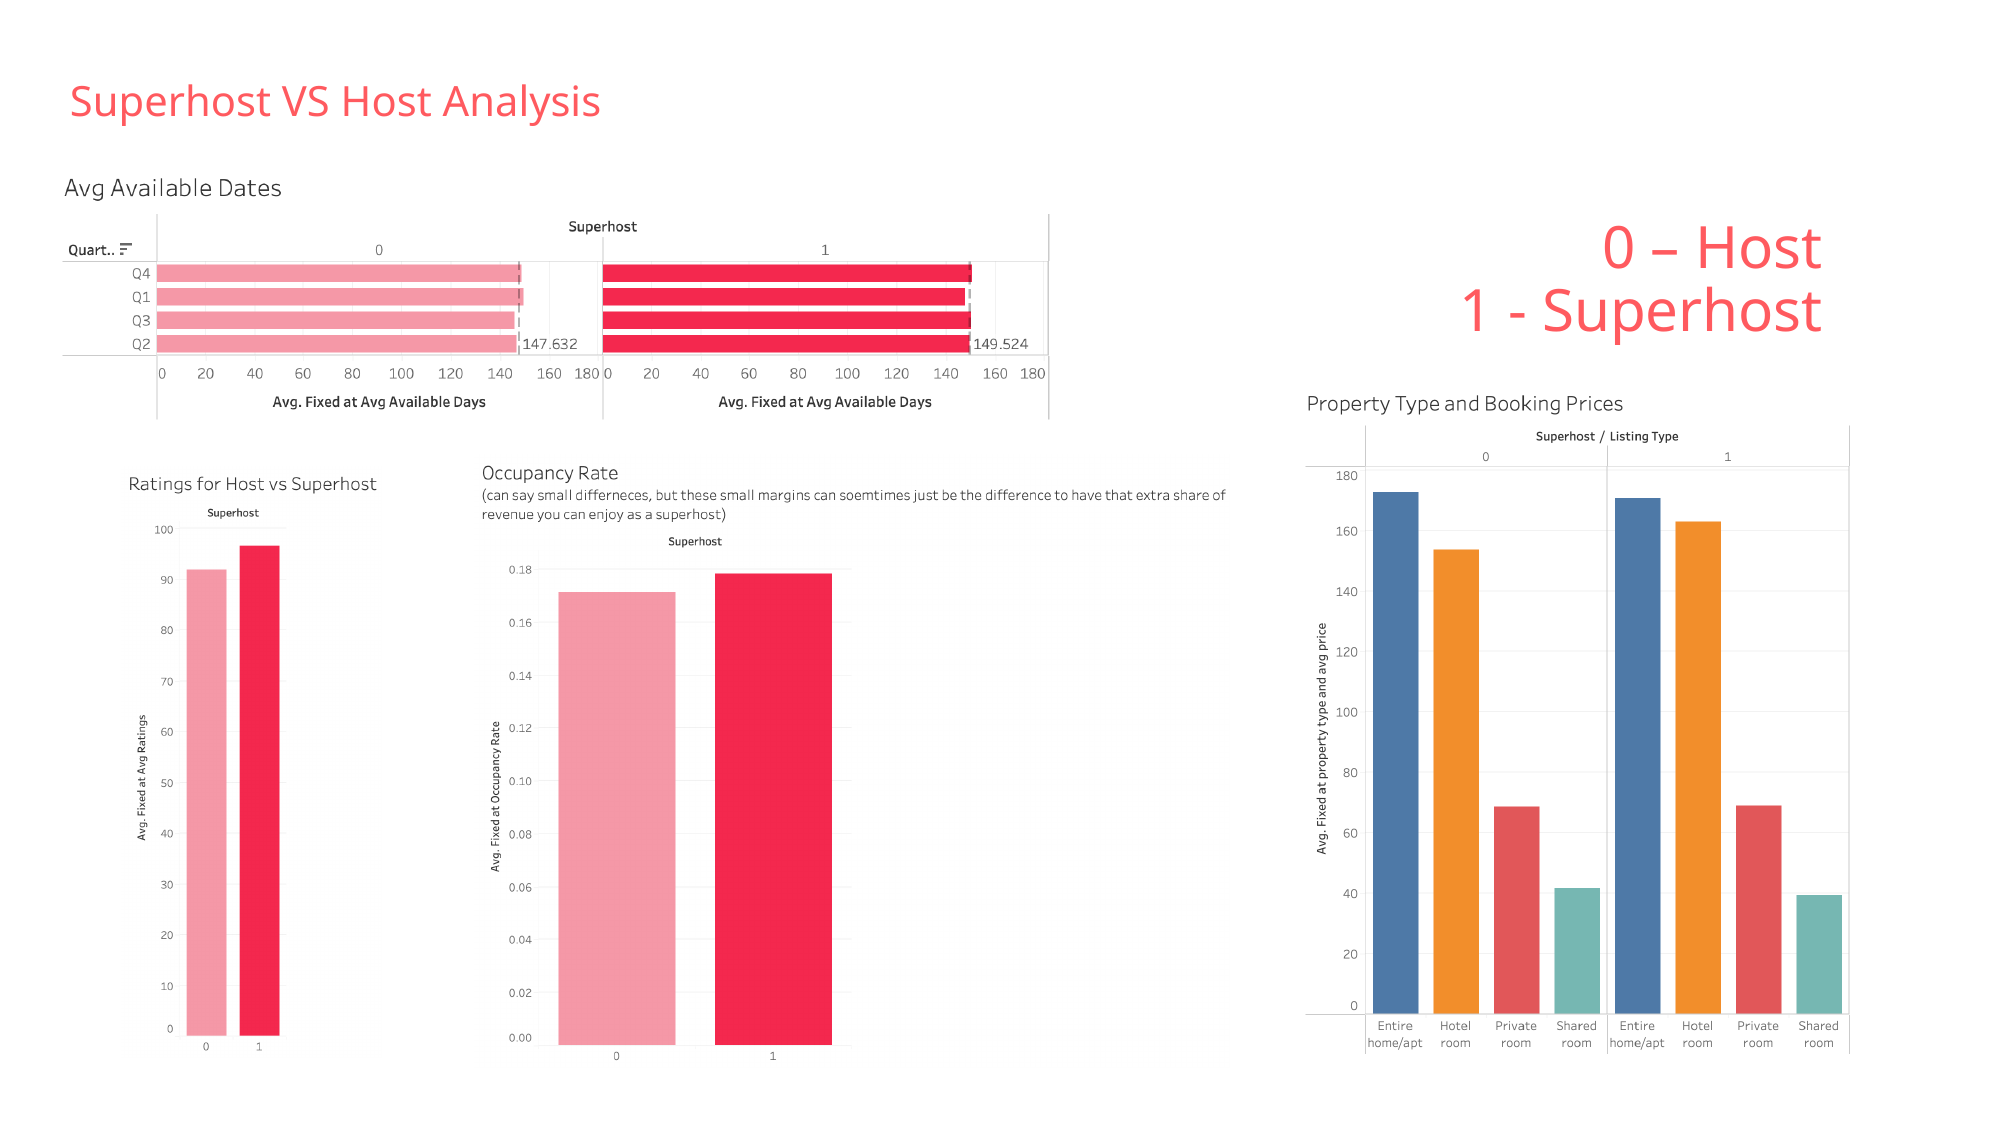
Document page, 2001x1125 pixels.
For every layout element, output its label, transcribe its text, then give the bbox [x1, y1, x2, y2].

title Superhost VS Host Analysis [54, 41, 692, 163]
text_box [12, 40, 310, 222]
picture [121, 466, 382, 1059]
text_box 0 – Host 1 - Superhost [1201, 220, 1839, 343]
picture [54, 164, 1055, 430]
picture [1298, 382, 1861, 1059]
picture [474, 454, 1230, 1068]
